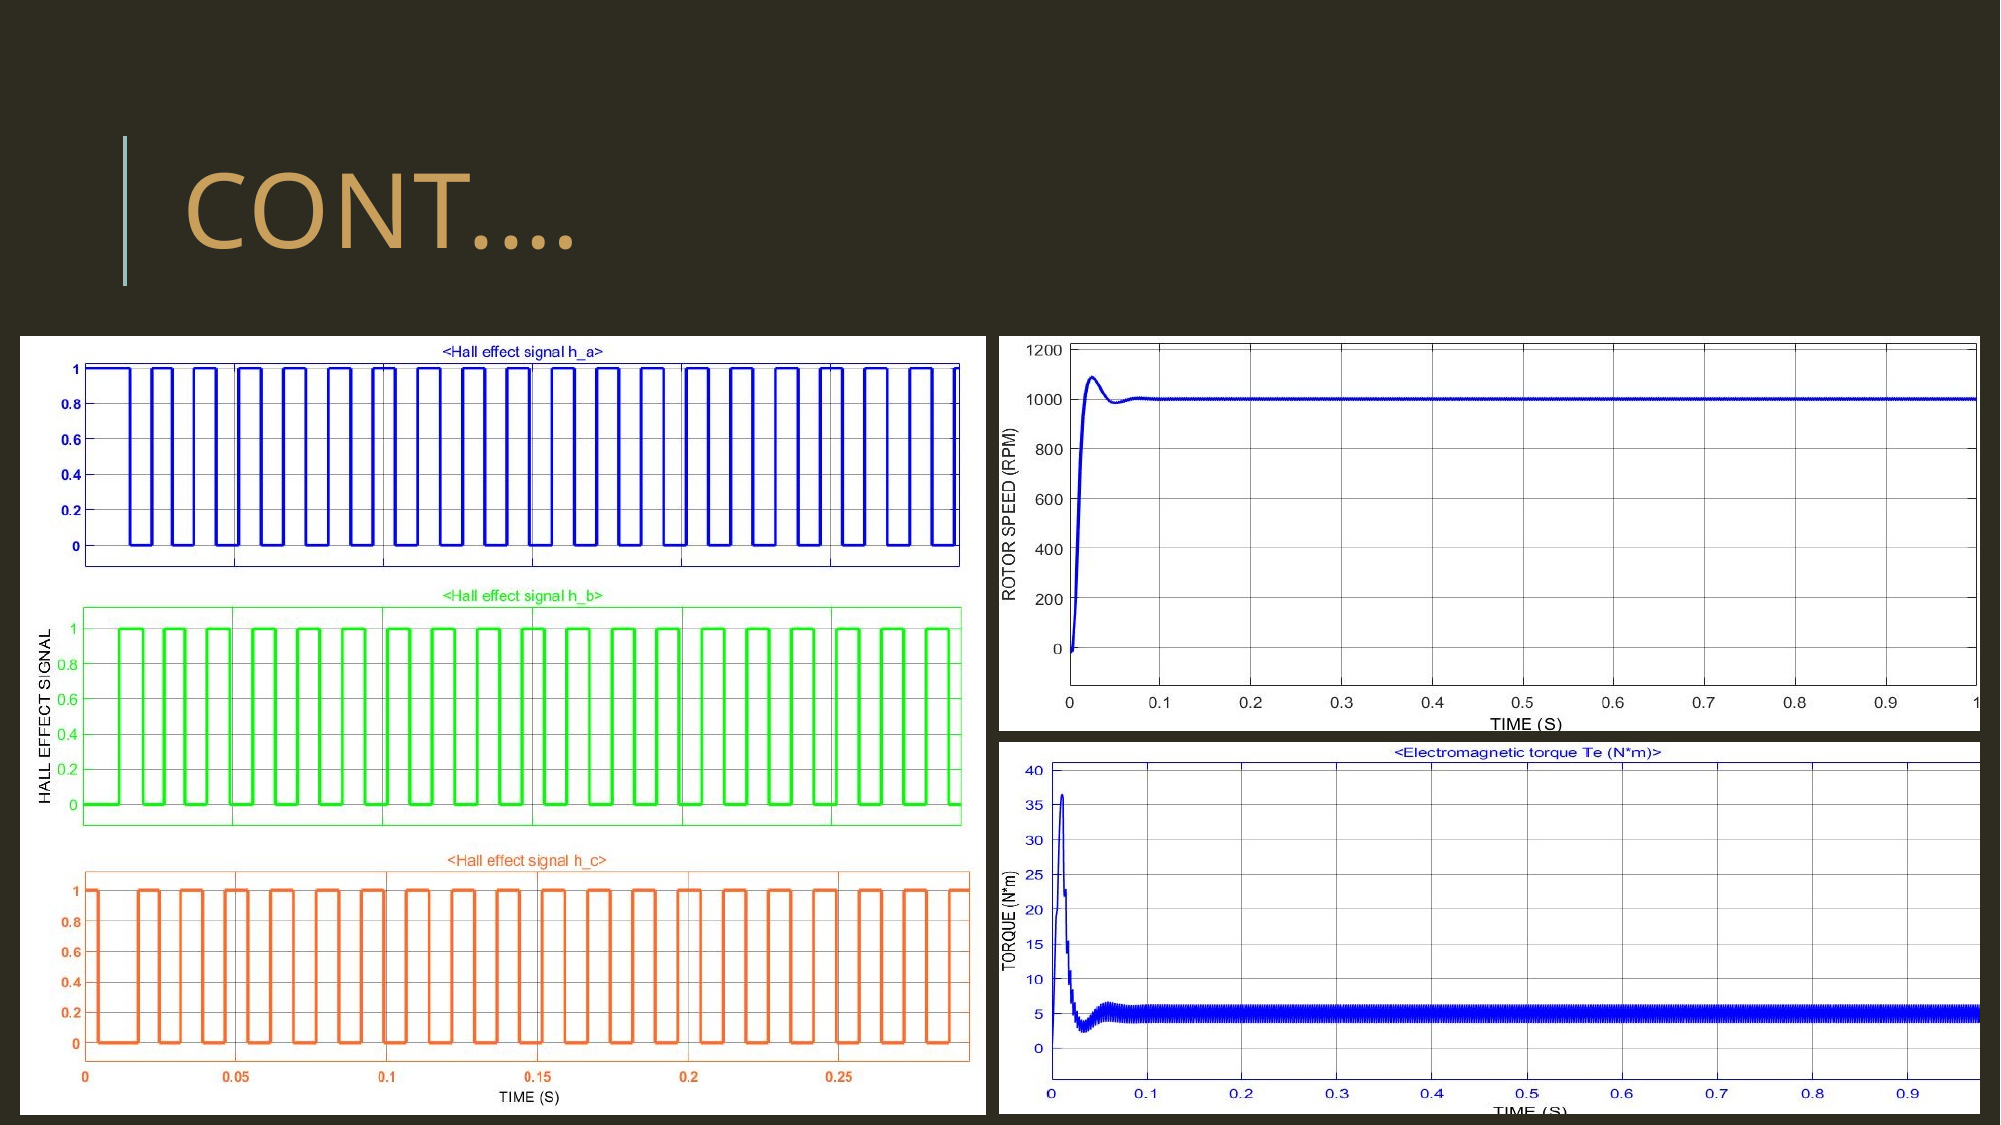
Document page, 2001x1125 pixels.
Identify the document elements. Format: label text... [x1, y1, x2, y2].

title Cont.… [168, 96, 1763, 340]
picture [999, 742, 1980, 1115]
picture [999, 336, 1980, 732]
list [20, 336, 987, 1115]
